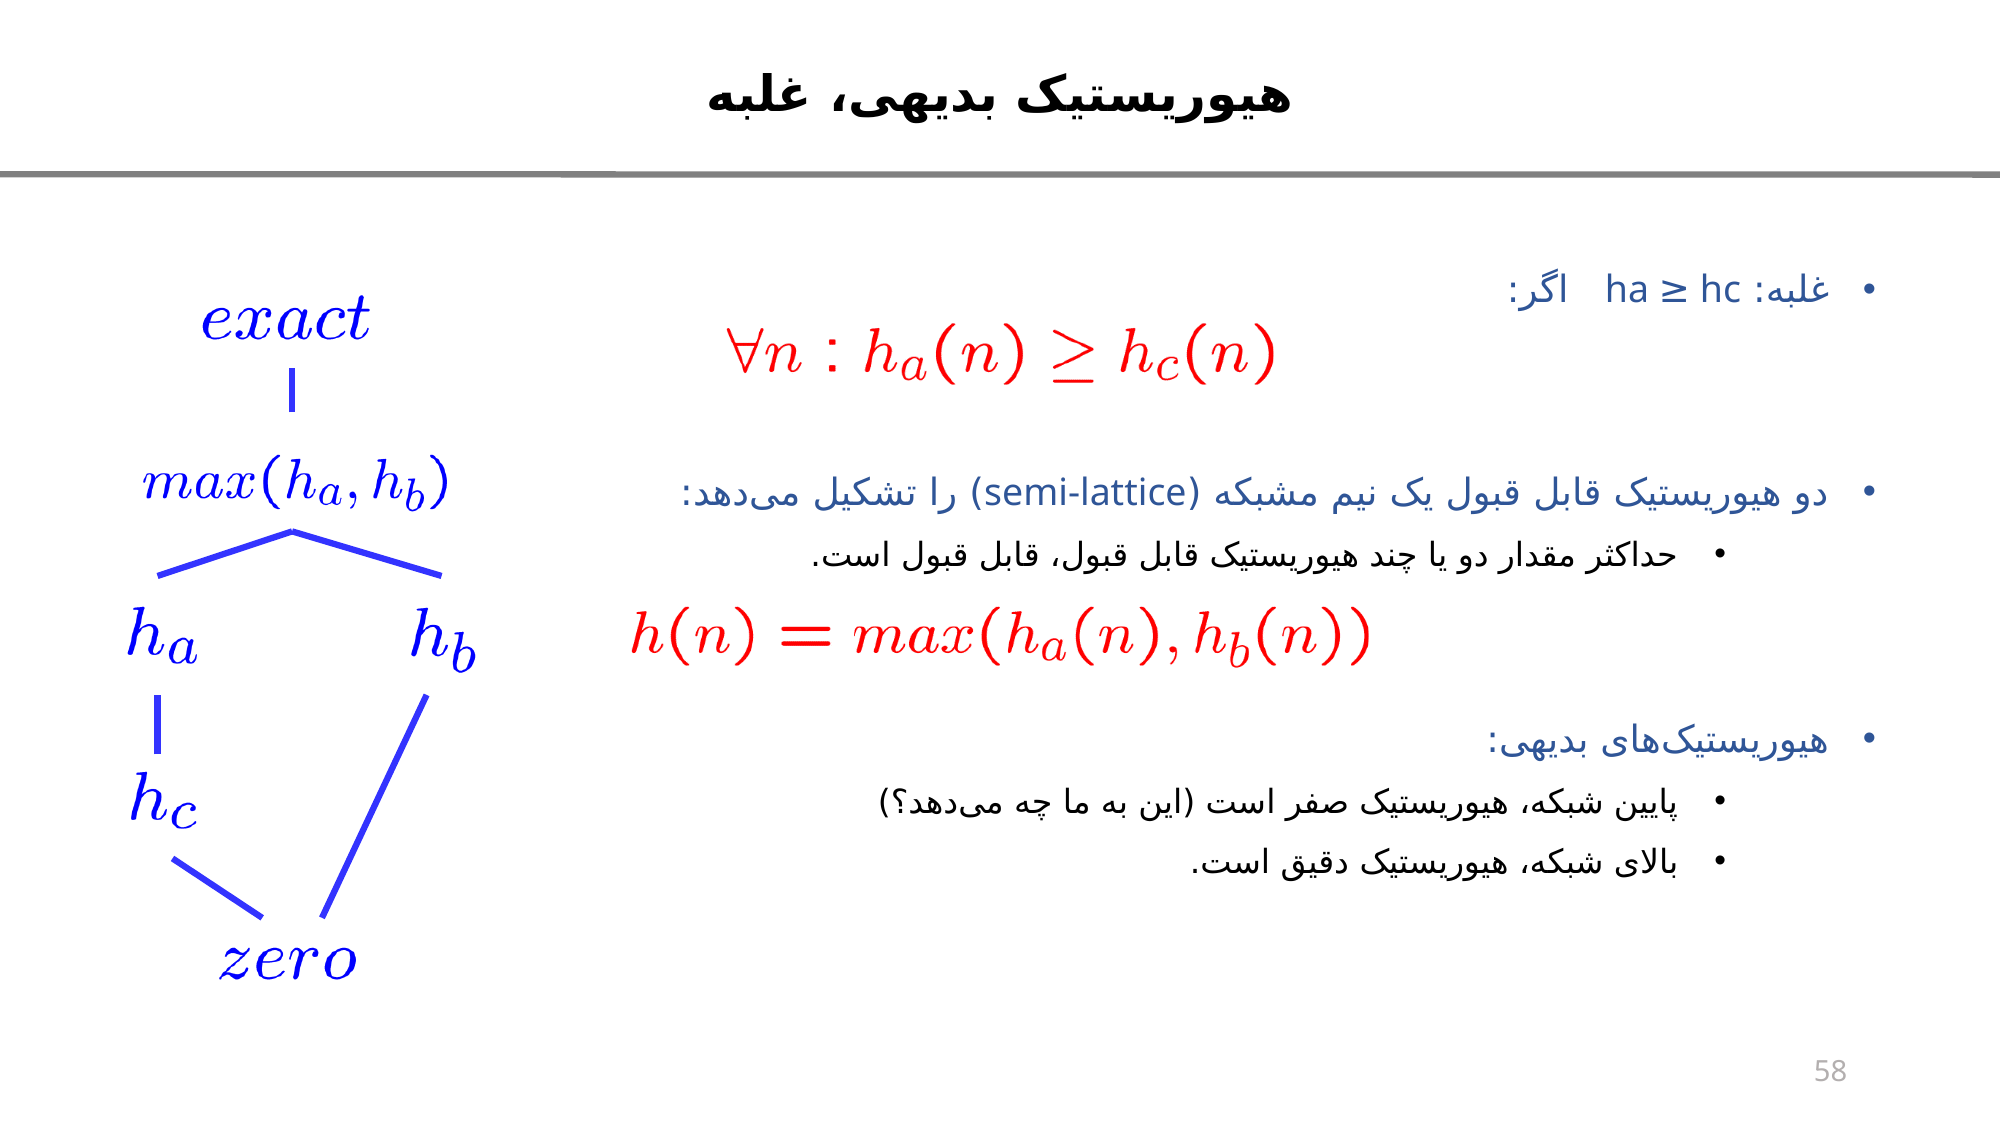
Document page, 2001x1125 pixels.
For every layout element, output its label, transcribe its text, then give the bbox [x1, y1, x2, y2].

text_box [127, 293, 477, 982]
picture [631, 606, 1369, 669]
text_box غلبه: ha ≥ hc اگر: دو هیوریستیک قابل قبول یک نیم مشبکه (semi-lattice) را تشکیل می‌دهد: حداکثر مقدار دو یا چند هیوریستیک قابل قبول، قابل قبول است. هیوریستیک‌های بدیهی: پایین شبکه، هیوریستیک صفر است (این به ما چه می‌دهد؟) بالای شبکه، هیوریستیک دقیق است. [573, 235, 1891, 888]
list هیوریستیک بدیهی، غلبه [109, 24, 1891, 167]
picture [726, 322, 1274, 385]
slide_number 58 [1412, 1042, 1863, 1103]
